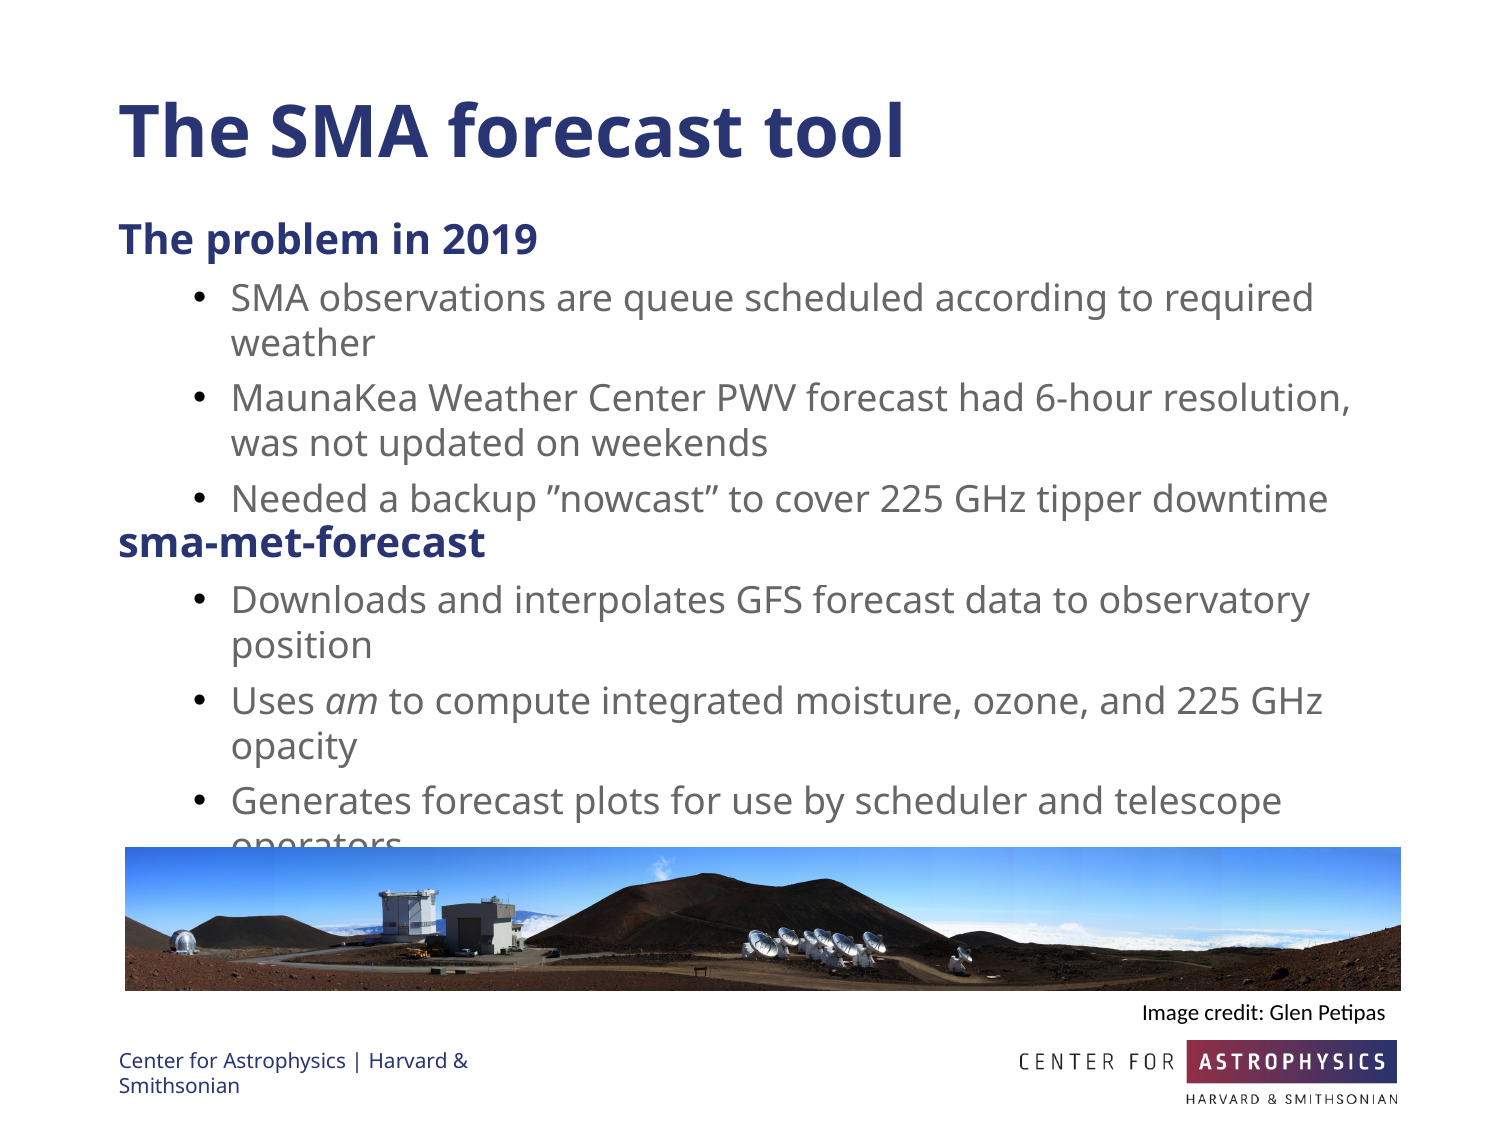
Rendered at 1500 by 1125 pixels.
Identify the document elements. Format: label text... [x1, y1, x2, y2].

picture [125, 847, 1401, 991]
picture [1020, 1040, 1397, 1104]
text_box Image credit: Glen Petipas [1009, 991, 1401, 1033]
title The SMA forecast tool [103, 87, 1239, 181]
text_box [103, 205, 1424, 795]
footer Center for Astrophysics | Harvard & Smithsonian [103, 1042, 610, 1103]
